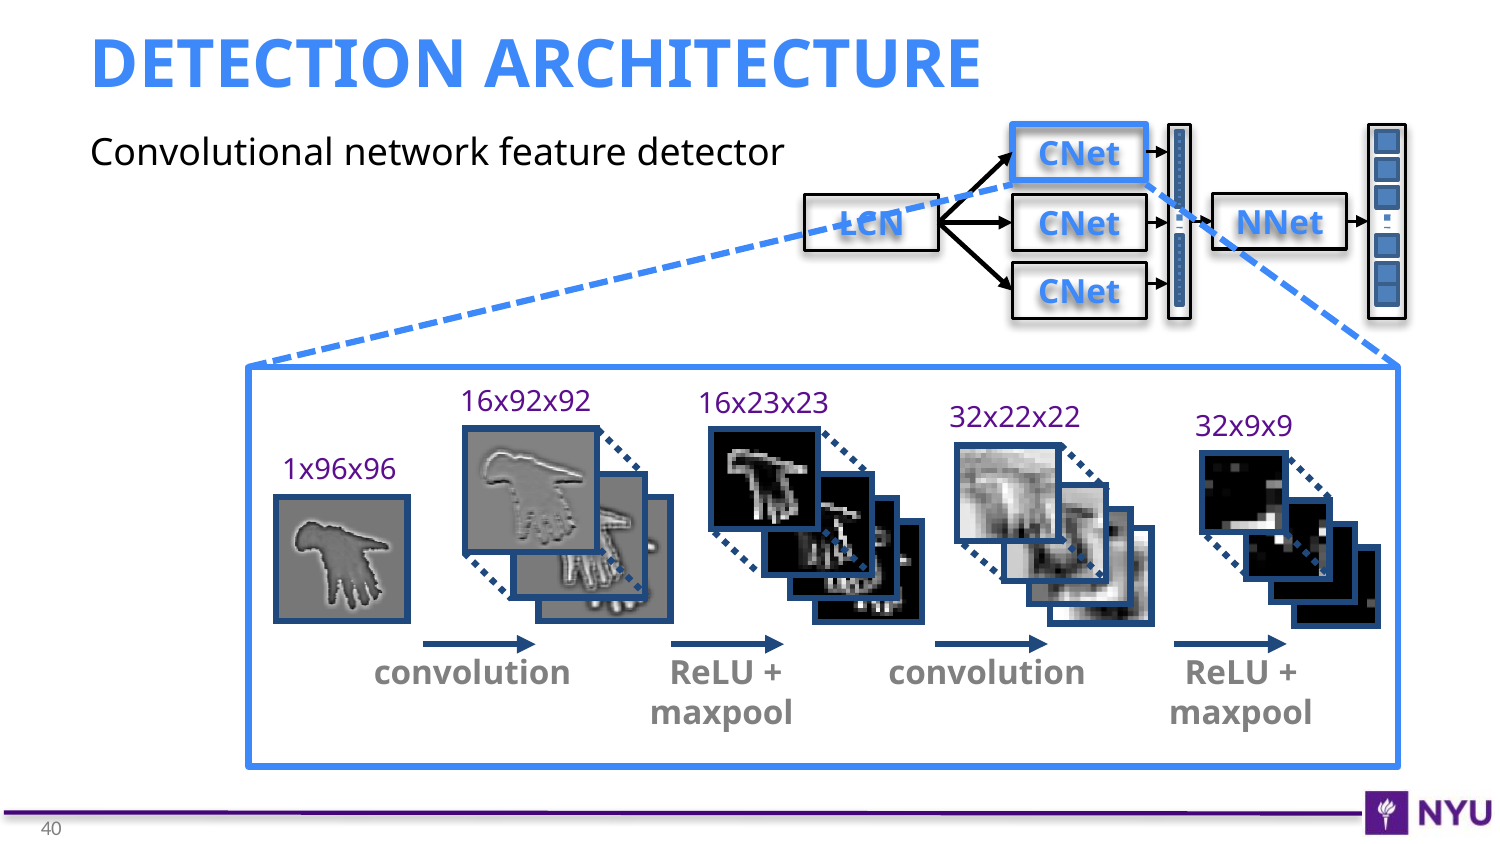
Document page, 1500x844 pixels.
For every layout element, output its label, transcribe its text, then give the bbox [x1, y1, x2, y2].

text_box [248, 378, 1399, 767]
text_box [804, 123, 1407, 319]
list Convolutional network feature detector [75, 120, 1425, 786]
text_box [208, 374, 1376, 741]
slide_number 40 [17, 807, 77, 844]
text_box [1019, 366, 1139, 374]
picture [1362, 789, 1495, 838]
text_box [247, 183, 1013, 368]
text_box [1145, 183, 1399, 368]
title Detection Architecture [75, 23, 1425, 109]
